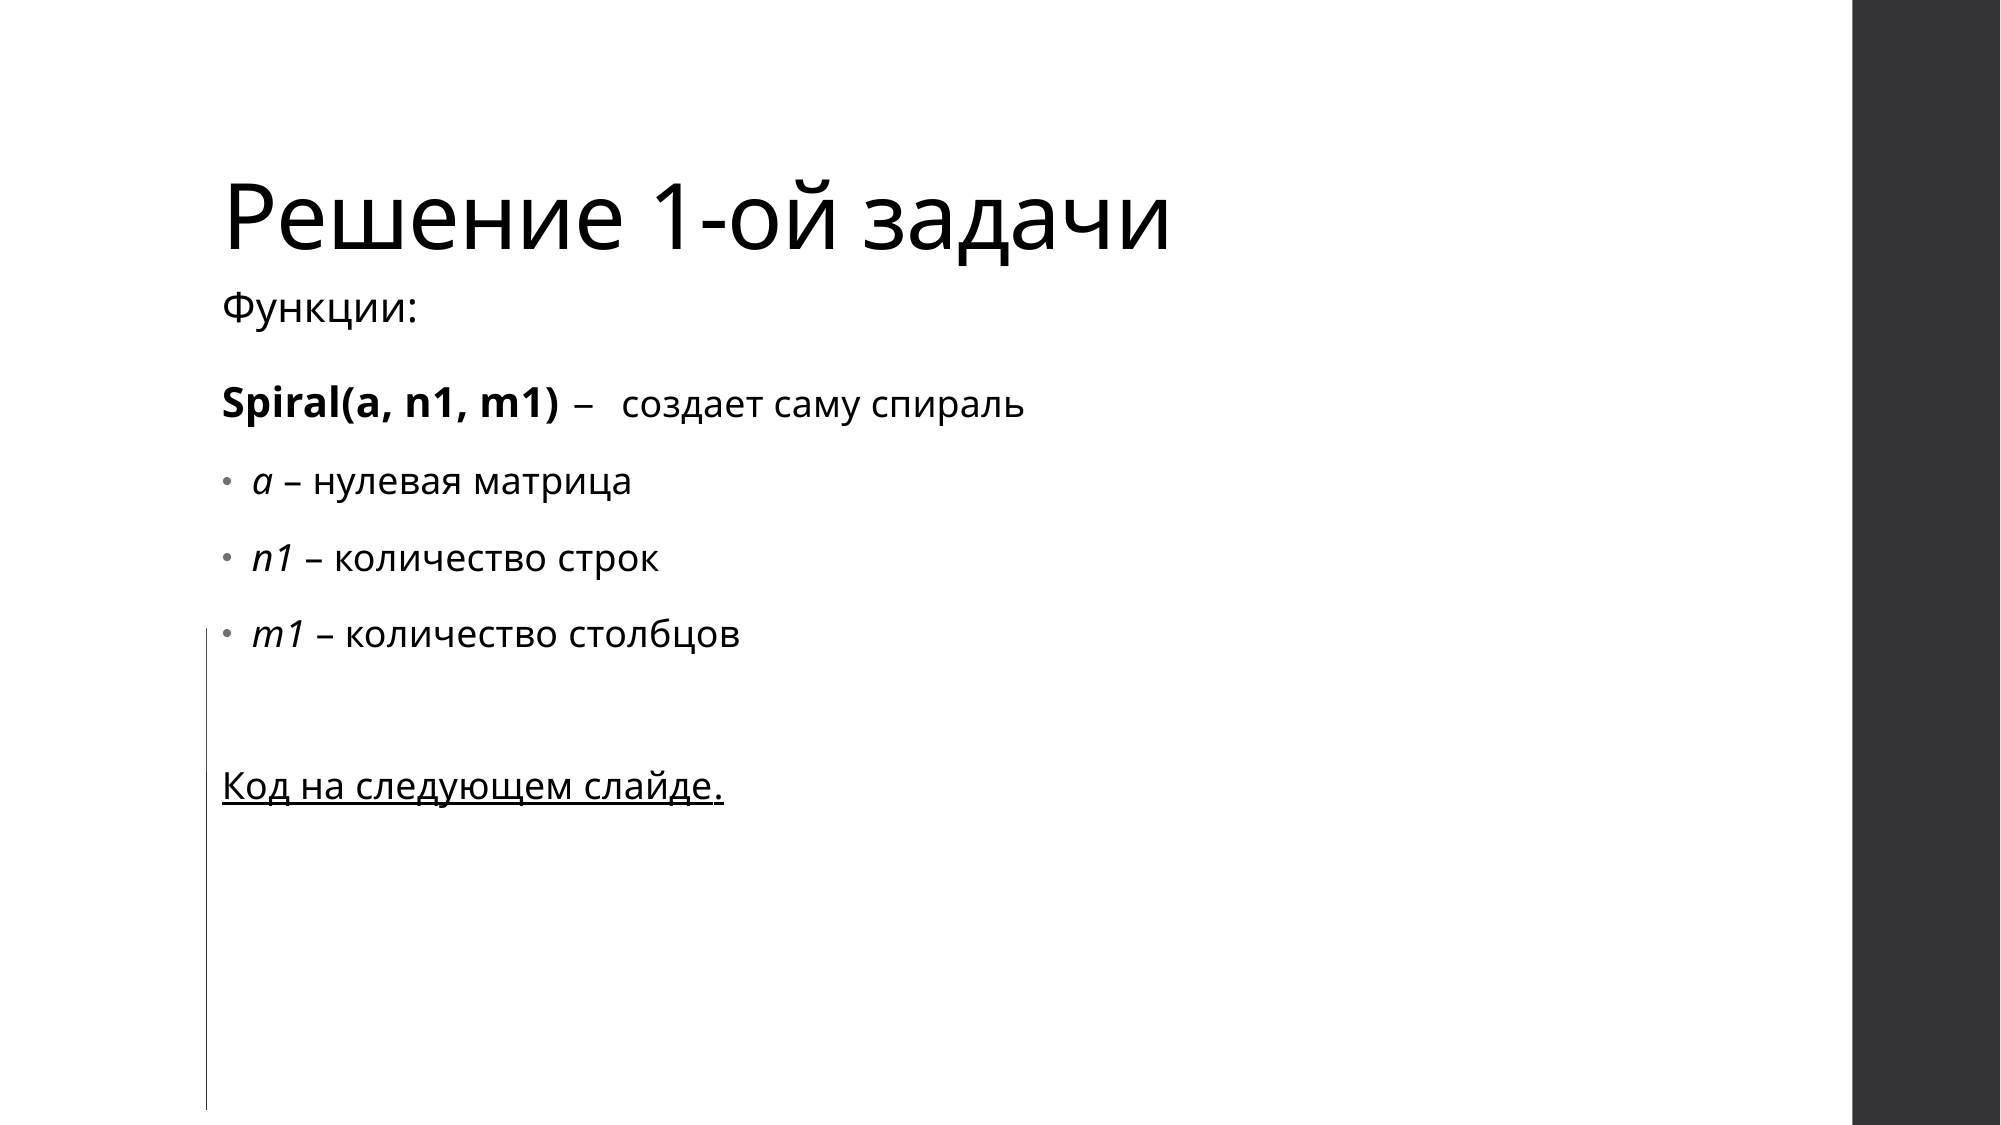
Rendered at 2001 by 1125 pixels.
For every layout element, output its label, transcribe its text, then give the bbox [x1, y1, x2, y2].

list Функции: [206, 277, 1617, 372]
text_box Spiral(a, n1, m1) – создает саму спираль a – нулевая матрица n1 – количество строк m1 – количество столбцов Код на следующем слайде. [206, 372, 1617, 1125]
title Решение 1-ой задачи [206, 60, 1797, 278]
picture [206, 628, 1110, 1110]
